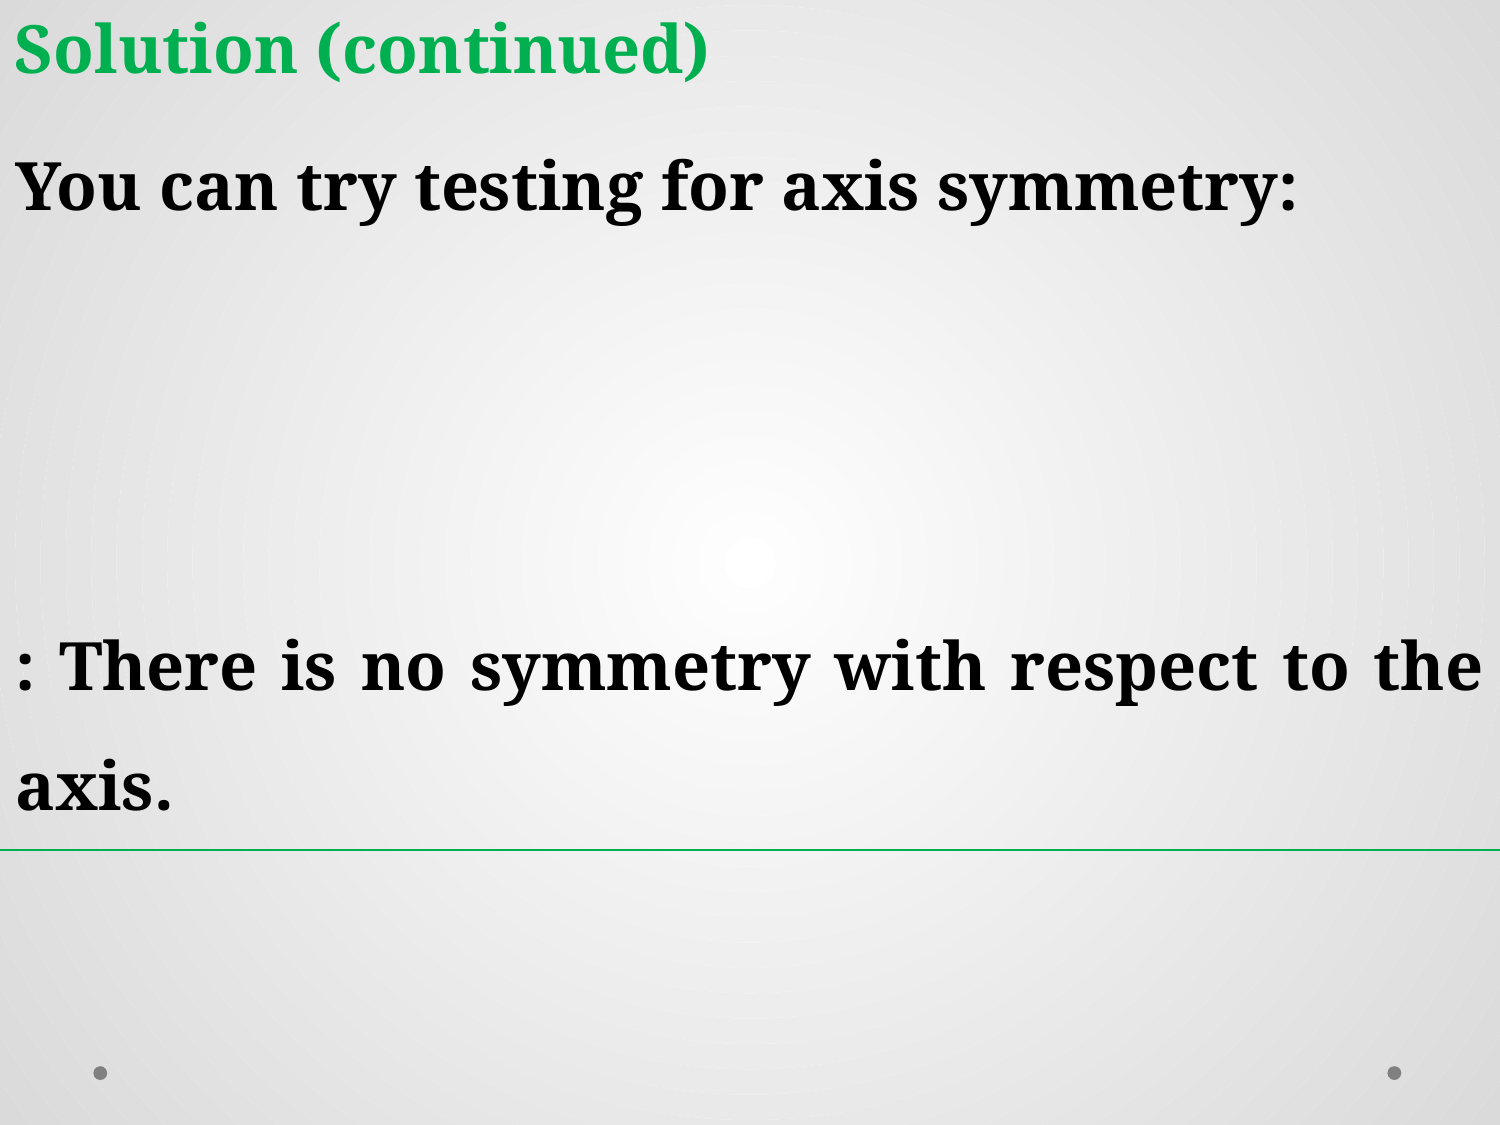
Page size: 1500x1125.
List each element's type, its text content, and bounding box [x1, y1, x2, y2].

text_box Solution (continued) [0, 0, 1500, 95]
